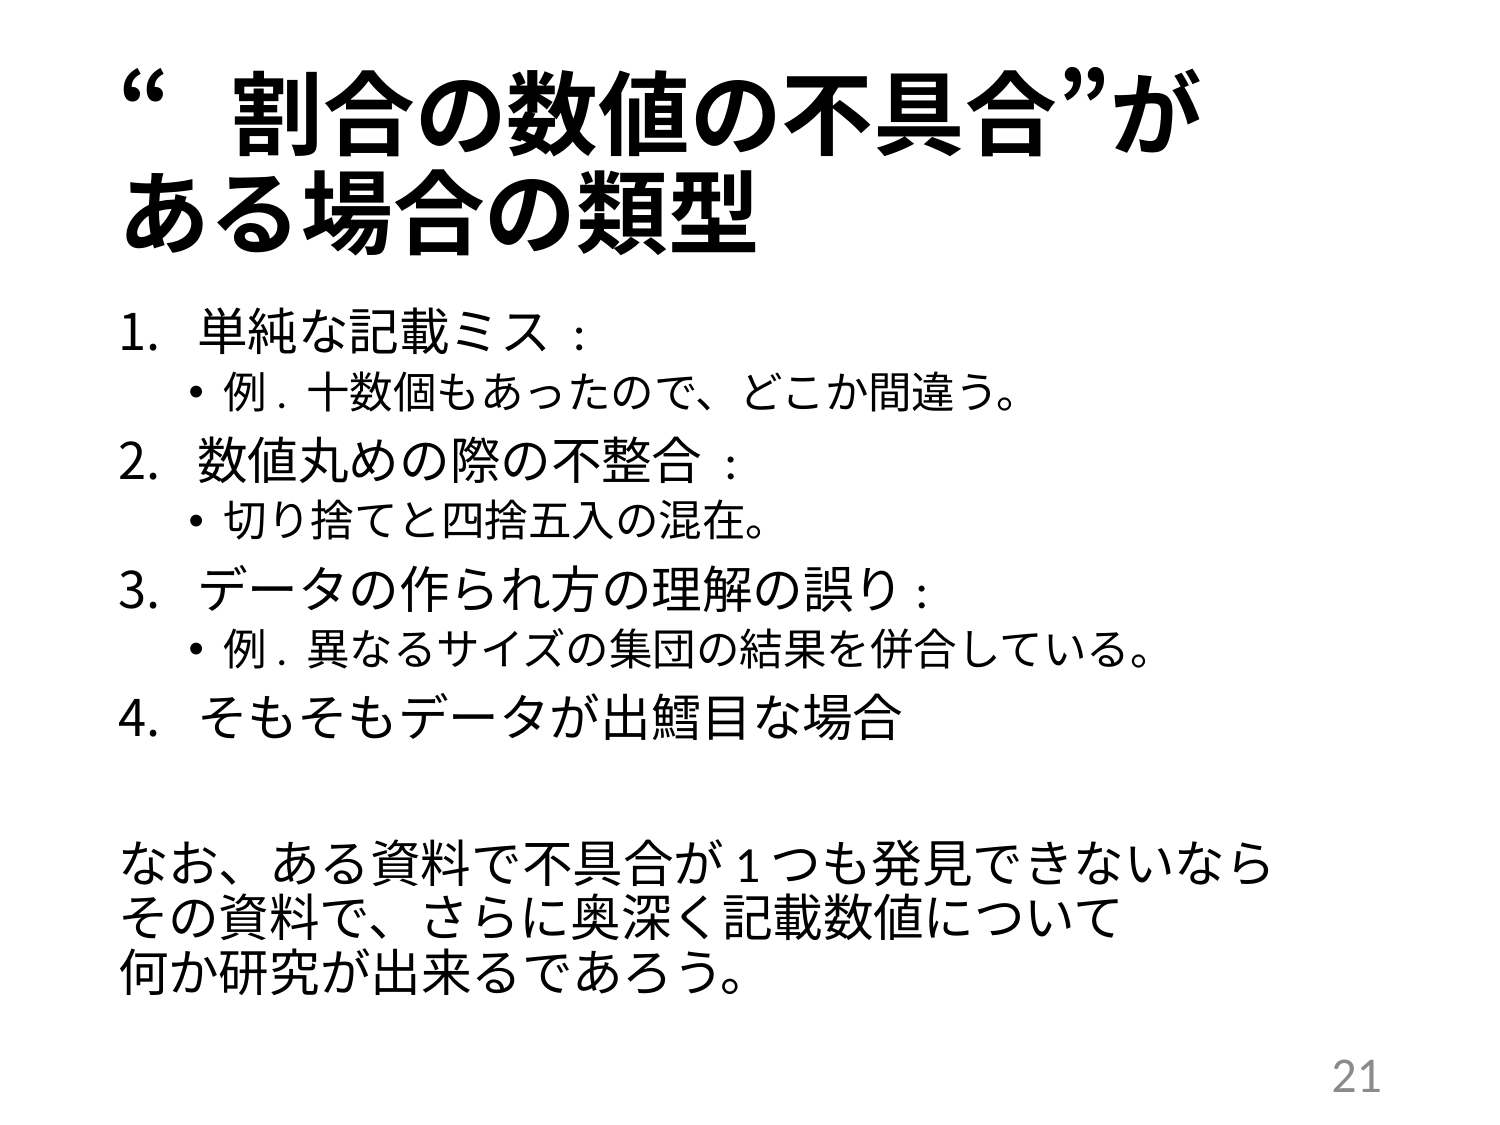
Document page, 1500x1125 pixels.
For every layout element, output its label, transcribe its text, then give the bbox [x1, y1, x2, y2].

title “割合の数値の不具合”が ある場合の類型 [103, 59, 1397, 278]
list 単純な記載ミス : 例. 十数個もあったので、どこか間違う。 数値丸めの際の不整合 : 切り捨てと四捨五入の混在。 データの作られ方の理解の誤り: 例. 異なるサイズの集団の結果を併合している。 そもそもデータが出鱈目な場合 なお、ある資料で不具合が1つも発見できないなら その資料で、さらに奥深く記載数値について 何か研究が出来るであろう。 [103, 299, 1397, 1014]
slide_number 21 [1059, 1042, 1397, 1103]
